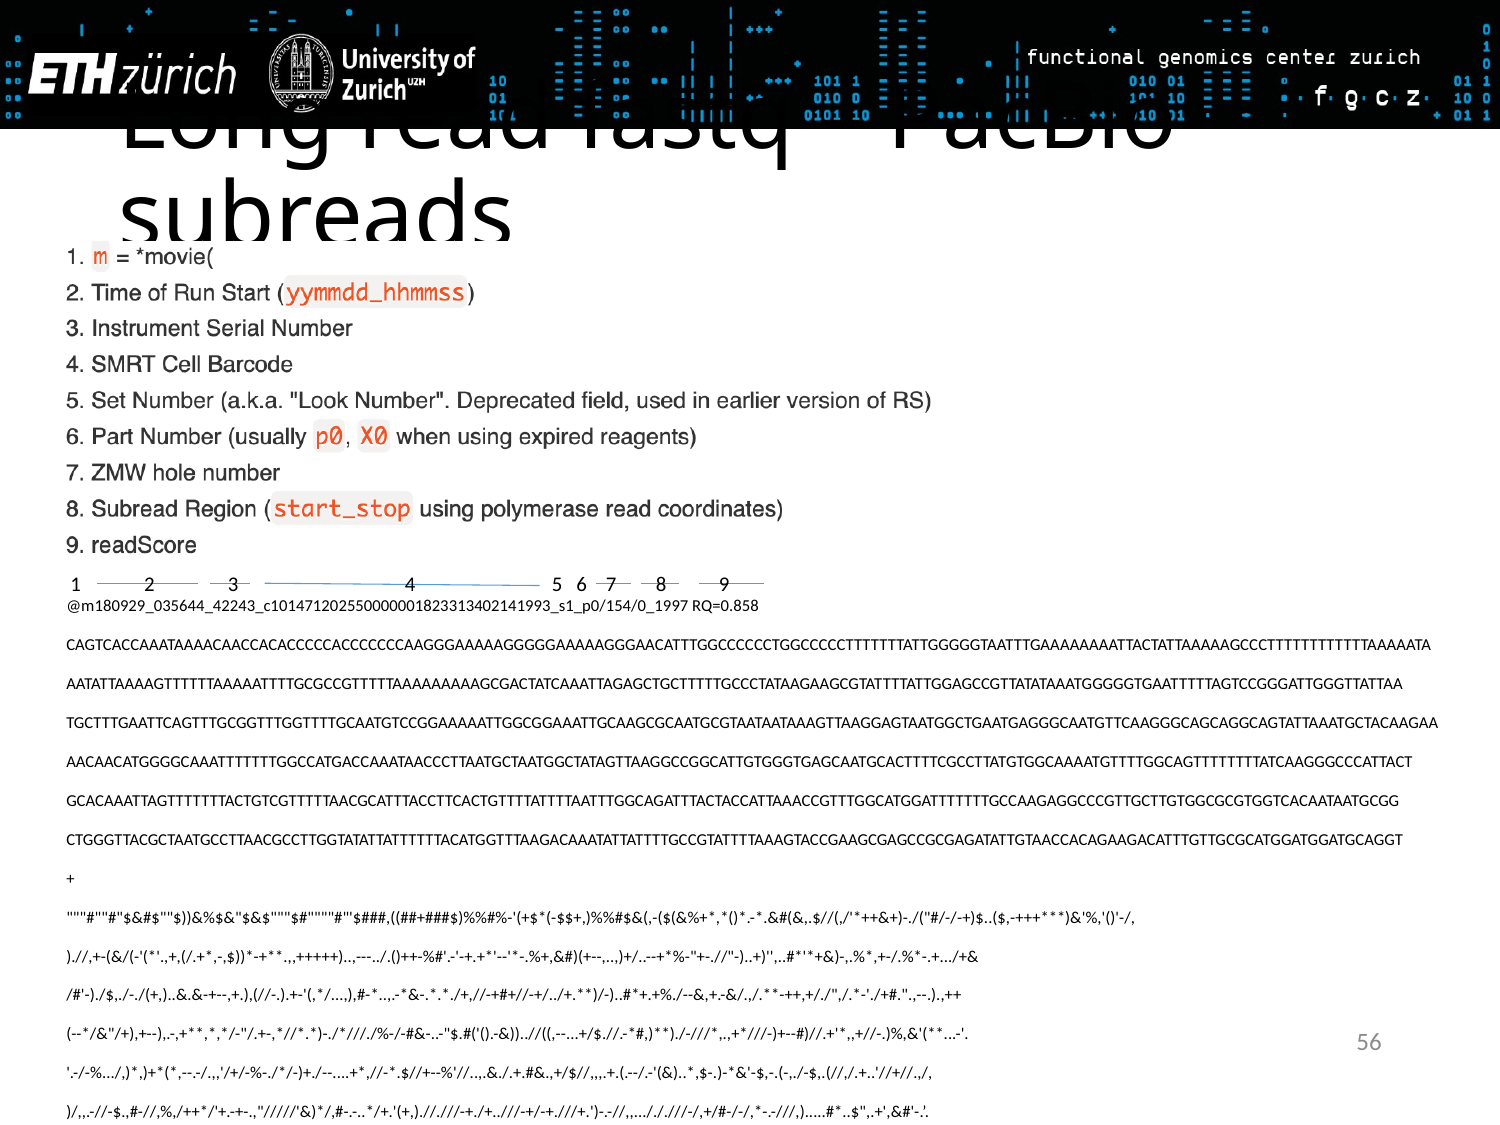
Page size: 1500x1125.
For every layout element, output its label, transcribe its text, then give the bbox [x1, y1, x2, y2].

title Long read fastq – PacBio subreads [103, 59, 1397, 278]
picture [0, 0, 1500, 129]
list @m180929_035644_42243_c101471202550000001823313402141993_s1_p0/154/0_1997 RQ=0.858 CAGTCACCAAATAAAACAACCACACCCCCACCCCCCCAAGGGAAAAAGGGGGAAAAAGGGAACATTTGGCCCCCCTGGCCCCCTTTTTTTATTGGGGGTAATTTGAAAAAAAATTACTATTAAAAAGCCCTTTTTTTTTTTTAAAAATA AATATTAAAAGTTTTTTAAAAATTTTGCGCCGTTTTTAAAAAAAAAGCGACTATCAAATTAGAGCTGCTTTTTGCCCTATAAGAAGCGTATTTTATTGGAGCCGTTATATAAATGGGGGTGAATTTTTAGTCCGGGATTGGGTTATTAA TGCTTTGAATTCAGTTTGCGGTTTGGTTTTGCAATGTCCGGAAAAATTGGCGGAAATTGCAAGCGCAATGCGTAATAATAAAGTTAAGGAGTAATGGCTGAATGAGGGCAATGTTCAAGGGCAGCAGGCAGTATTAAATGCTACAAGAA AACAACATGGGGCAAATTTTTTTGGCCATGACCAAATAACCCTTAATGCTAATGGCTATAGTTAAGGCCGGCATTGTGGGTGAGCAATGCACTTTTCGCCTTATGTGGCAAAATGTTTTGGCAGTTTTTTTTATCAAGGGCCCATTACT GCACAAATTAGTTTTTTTACTGTCGTTTTTAACGCATTTACCTTCACTGTTTTATTTTAATTTGGCAGATTTACTACCATTAAACCGTTTGGCATGGATTTTTTTGCCAAGAGGCCCGTTGCTTGTGGCGCGTGGTCACAATAATGCGG CTGGGTTACGCTAATGCCTTAACGCCTTGGTATATTATTTTTTACATGGTTTAAGACAAATATTATTTTGCCGTATTTTAAAGTACCGAAGCGAGCCGCGAGATATTGTAACCACAGAAGACATTTGTTGCGCATGGATGGATGCAGGT + """#""#"$&#$""$))&%$&"$&$"""$#""""#"'$###,((##+###$)%%#%-'(+$*(-$$+,)%%#$&(,-($(&%+*,*()*.-*.&#(&,.$//(,/'*++&+)-./("#/-/-+)$..($,-+++***)&'%,'()'-/, ).//,+-(&/(-'(*'.,+,(/.+*,-,$))*-+**.,,+++++)..,---../.()++-%#'.-'-+.+*'--'*-.%+,&#)(+--,..,)+/..--+*%-"+-.//"-)..+)'',..#*'*+&)-,.%*,+-/.%*-.+.../+& /#'-)./$,./-./(+,)..&.&-+--,+.),(//-.).+-'(,*/...,),#-*..,.-*&-.*.*./+,//-+#+//-+/../+.**)/-)..#*+.+%./--&,+.-&/.,/.**-++,+/./",/.*-'./+#.".,--.).,++ (--*/&"/+),+--),.-,+**,*,*/-"/.+-,*//*.*)-./*///./%-/-#&-..-"$.#('().-&))..//((,--...+/$.//.-*#,)**)./-///*,.,+*///-)+--#)//.+'*,,+//-.)%,&'(**...-'. '.-/-%.../,)*,)+*(*,--.-/.,,'/+/-%-./*/-)+./--....+*,//-*.$//+--%'//..,.&./.+.#&.,+/$//,,,.+.(.--/.-'(&)..*,$-.)-*&'-$,-.(-,./-$,.(//,/.+..'//+//.,/, )/,,.-//-$.,#-//,%,/++*/'+.-+-.,"/////'&)*/,#-.-..*/+.'(+,).//.///-+./+..///-+/-+.///+.')-.-//,,.../././//-/,+/#-/-/,*-.-///,).....#*..$",.+',&#'-.’. [51, 589, 1477, 1125]
picture [51, 241, 976, 563]
slide_number 56 [1059, 1010, 1397, 1071]
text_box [55, 562, 764, 604]
